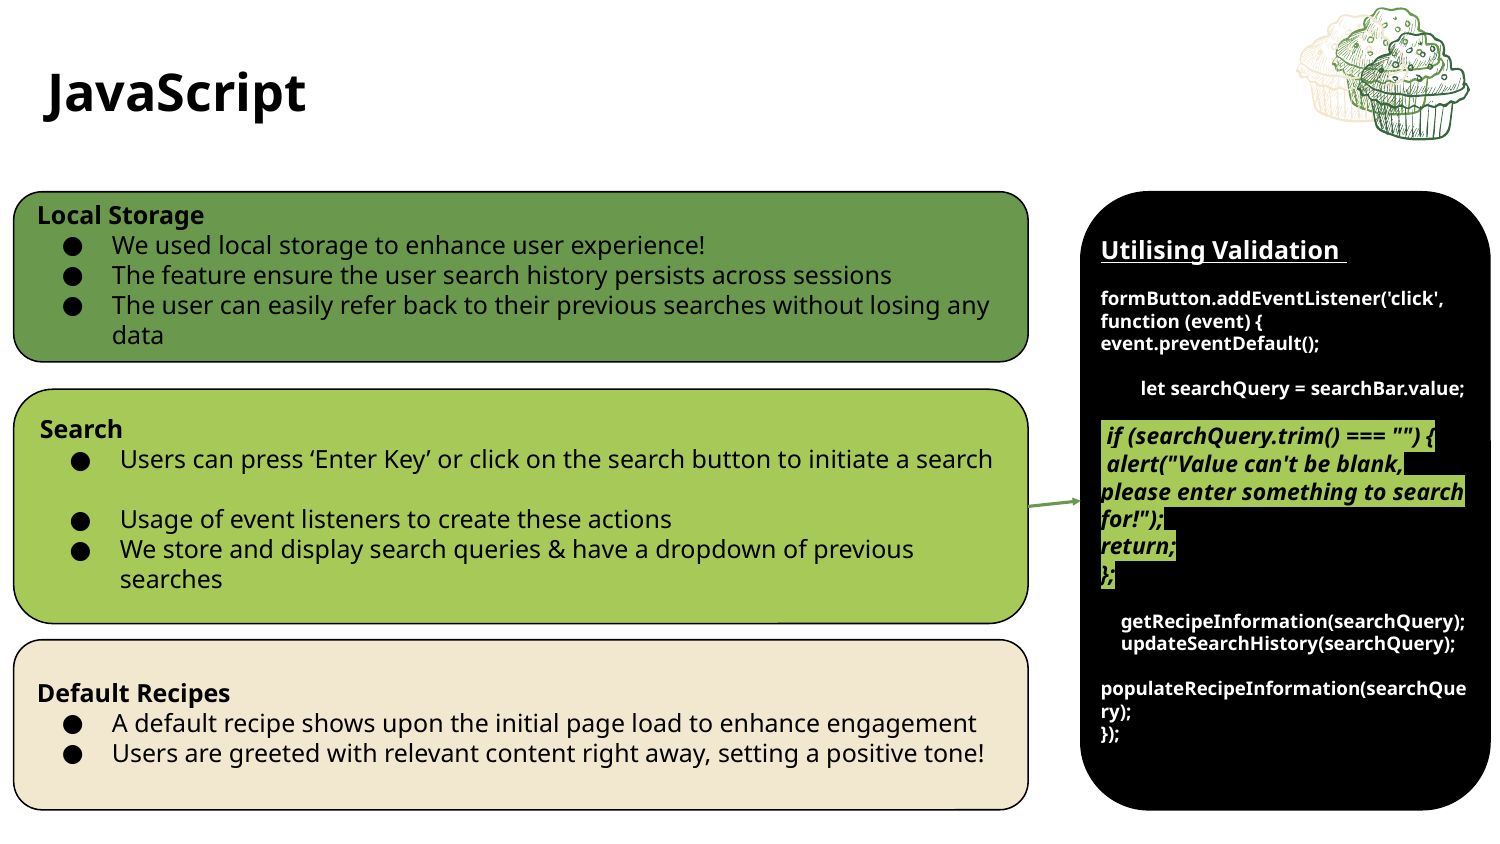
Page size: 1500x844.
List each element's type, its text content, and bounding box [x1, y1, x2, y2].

text_box Default Recipes A default recipe shows upon the initial page load to enhance engagement Users are greeted with relevant content right away, setting a positive tone! [13, 639, 1029, 810]
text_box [1027, 500, 1082, 507]
text_box Search Users can press ‘Enter Key’ or click on the search button to initiate a search Usage of event listeners to create these actions We store and display search queries & have a dropdown of previous searches [13, 389, 1029, 624]
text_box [1295, 14, 1410, 123]
text_box JavaScript [26, 28, 584, 152]
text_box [1356, 32, 1471, 141]
text_box Local Storage We used local storage to enhance user experience! The feature ensure the user search history persists across sessions The user can easily refer back to their previous searches without losing any data [13, 191, 1029, 362]
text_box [1331, 7, 1446, 30]
text_box Utilising Validation formButton.addEventListener('click', function (event) { event.preventDefault(); let searchQuery = searchBar.value; if (searchQuery.trim() === "") { alert("Value can't be blank, please enter something to search for!"); return; }; getRecipeInformation(searchQuery); updateSearchHistory(searchQuery); populateRecipeInformation(searchQuery); }); [1080, 191, 1491, 810]
